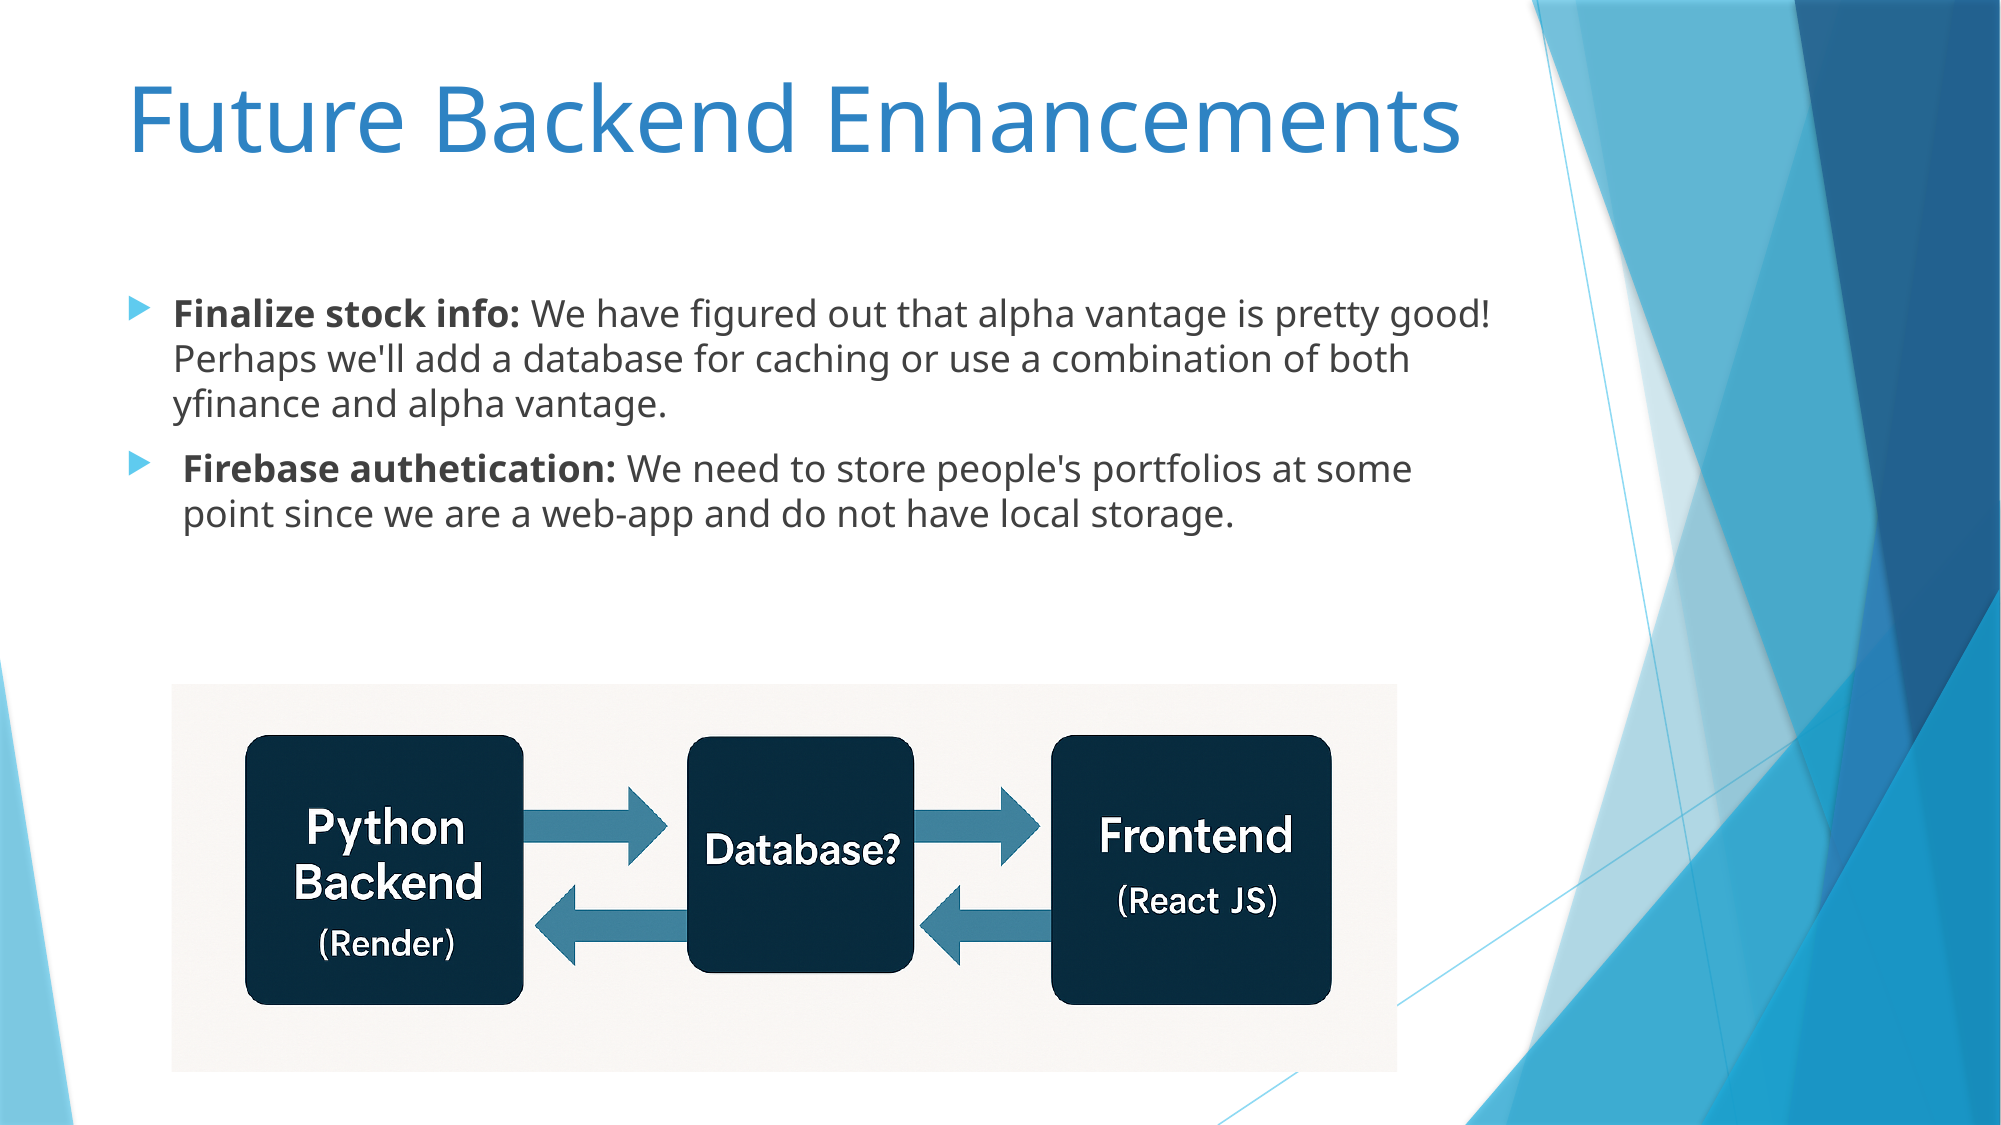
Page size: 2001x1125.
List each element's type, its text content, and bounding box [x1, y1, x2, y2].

title Future Backend Enhancements [111, 52, 1522, 236]
list Finalize stock info: We have figured out that alpha vantage is pretty good! Perhaps we'll add a database for caching or use a combination of both yfinance and alpha vantage. Firebase authetication: We need to store people's portfolios at some point since we are a web-app and do not have local storage. [111, 281, 1522, 1088]
picture [171, 683, 1398, 1073]
